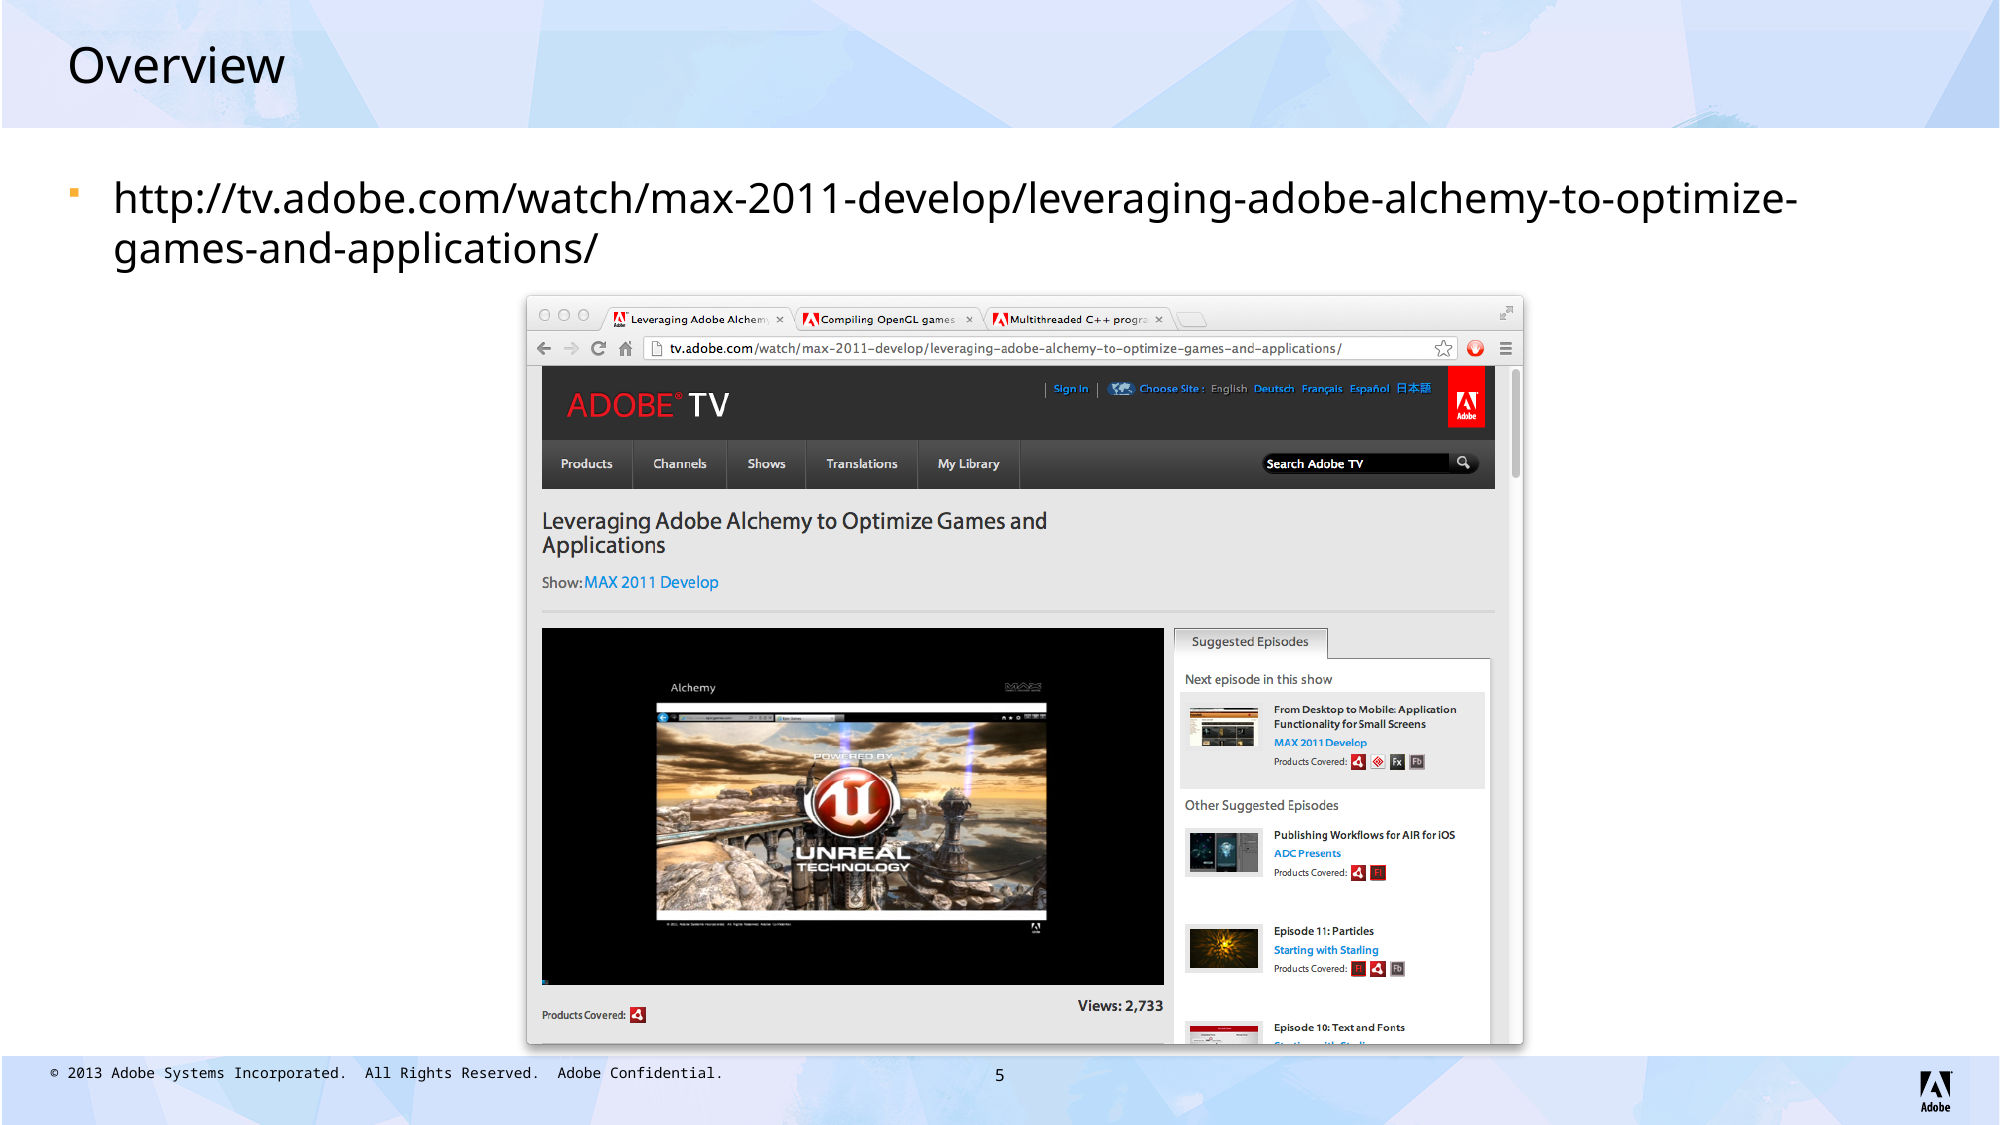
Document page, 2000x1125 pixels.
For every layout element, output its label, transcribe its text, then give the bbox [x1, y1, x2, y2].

list http://tv.adobe.com/watch/max-2011-develop/leveraging-adobe-alchemy-to-optimize-games-and-applications/ [49, 162, 1950, 1013]
picture [512, 285, 1536, 1063]
title Overview [49, 30, 1950, 98]
picture [1, 0, 2000, 128]
picture [1, 1056, 2000, 1125]
slide_number 5 [916, 1081, 1083, 1091]
